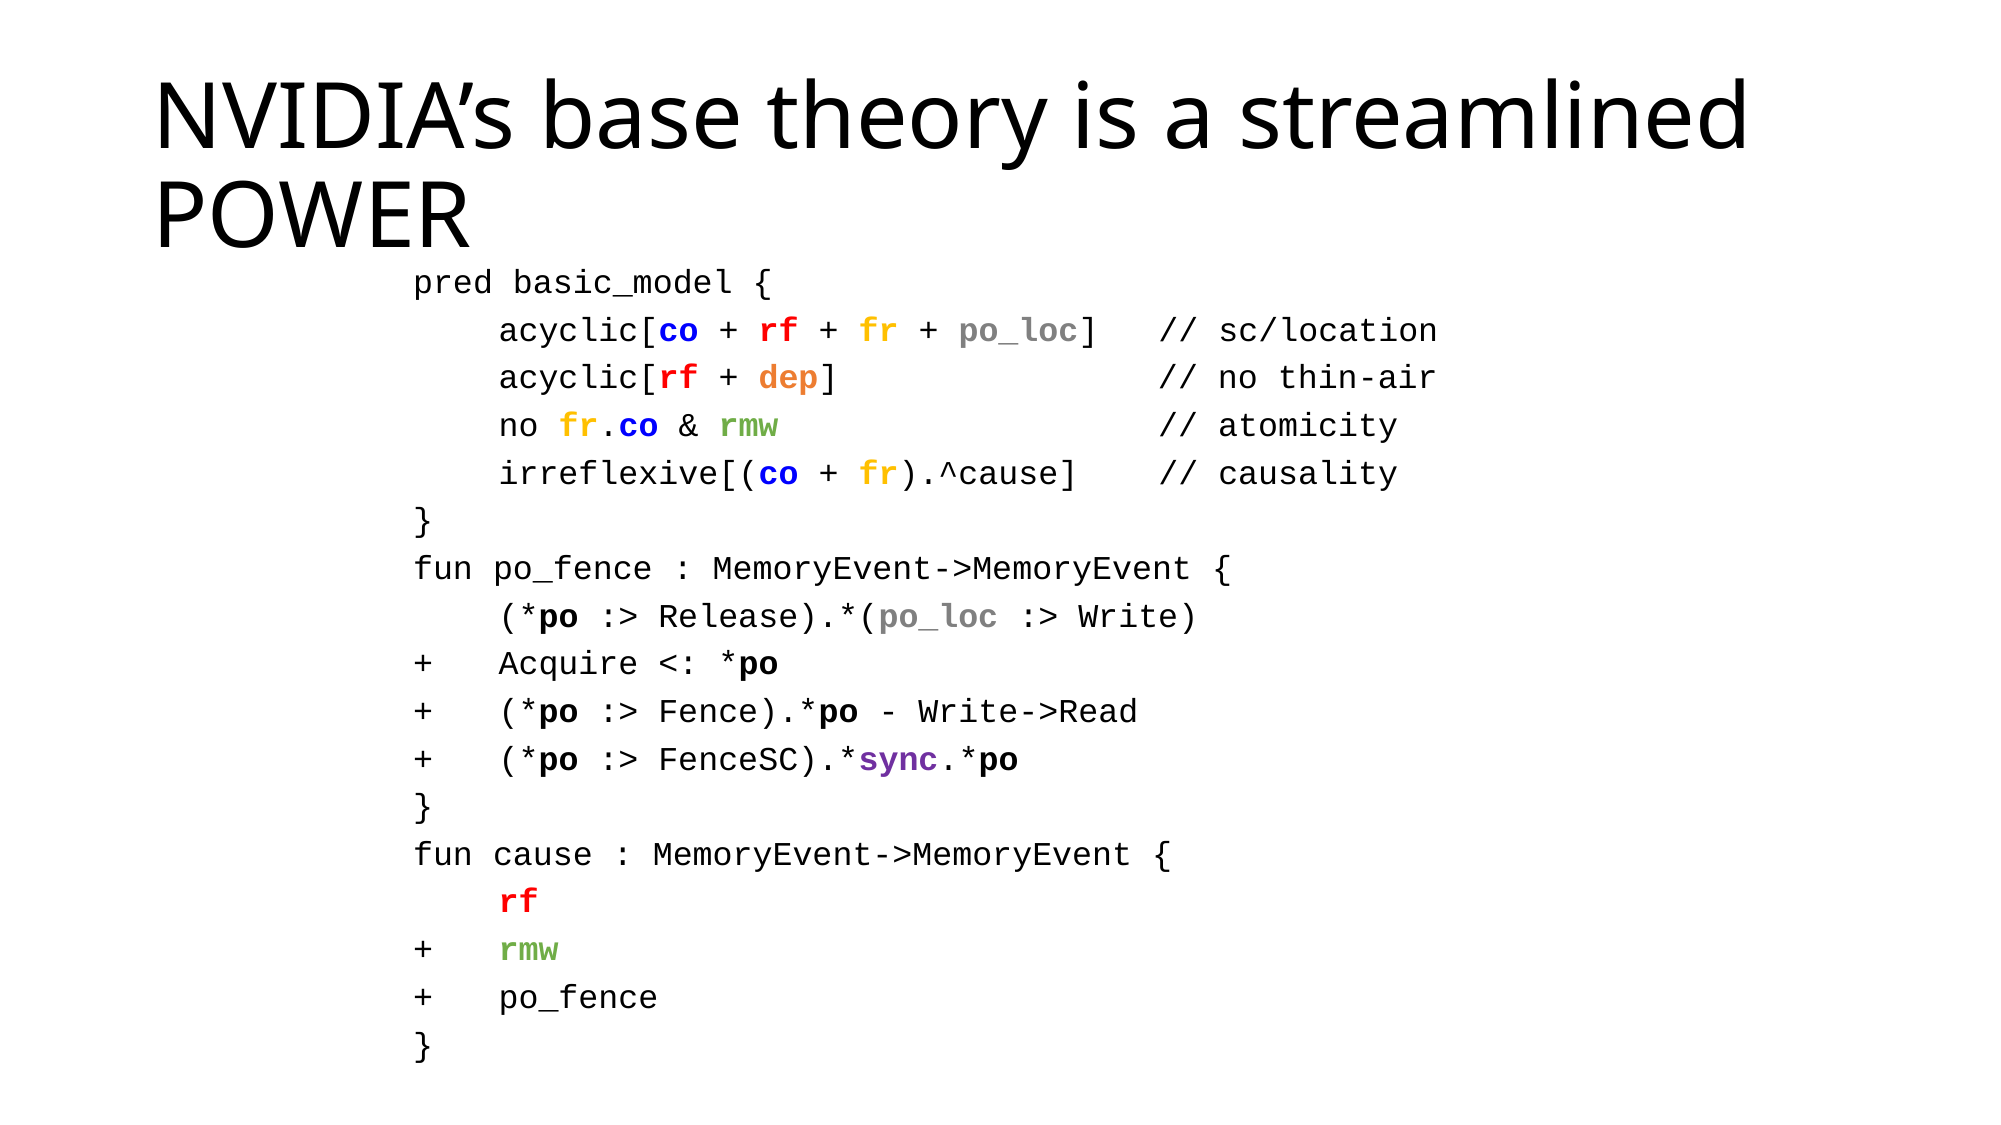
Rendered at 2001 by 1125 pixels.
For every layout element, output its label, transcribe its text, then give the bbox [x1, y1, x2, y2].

list pred basic_model { acyclic[co + rf + fr + po_loc] // sc/location acyclic[rf + dep] // no thin-air no fr.co & rmw // atomicity irreflexive[(co + fr).^cause] // causality } fun po_fence : MemoryEvent->MemoryEvent { (*po :> Release).*(po_loc :> Write) + Acquire <: *po + (*po :> Fence).*po - Write->Read + (*po :> FenceSC).*sync.*po } fun cause : MemoryEvent->MemoryEvent { rf + rmw + po_fence } [398, 257, 1863, 1077]
title NVIDIA’s base theory is a streamlined POWER [137, 59, 1863, 278]
